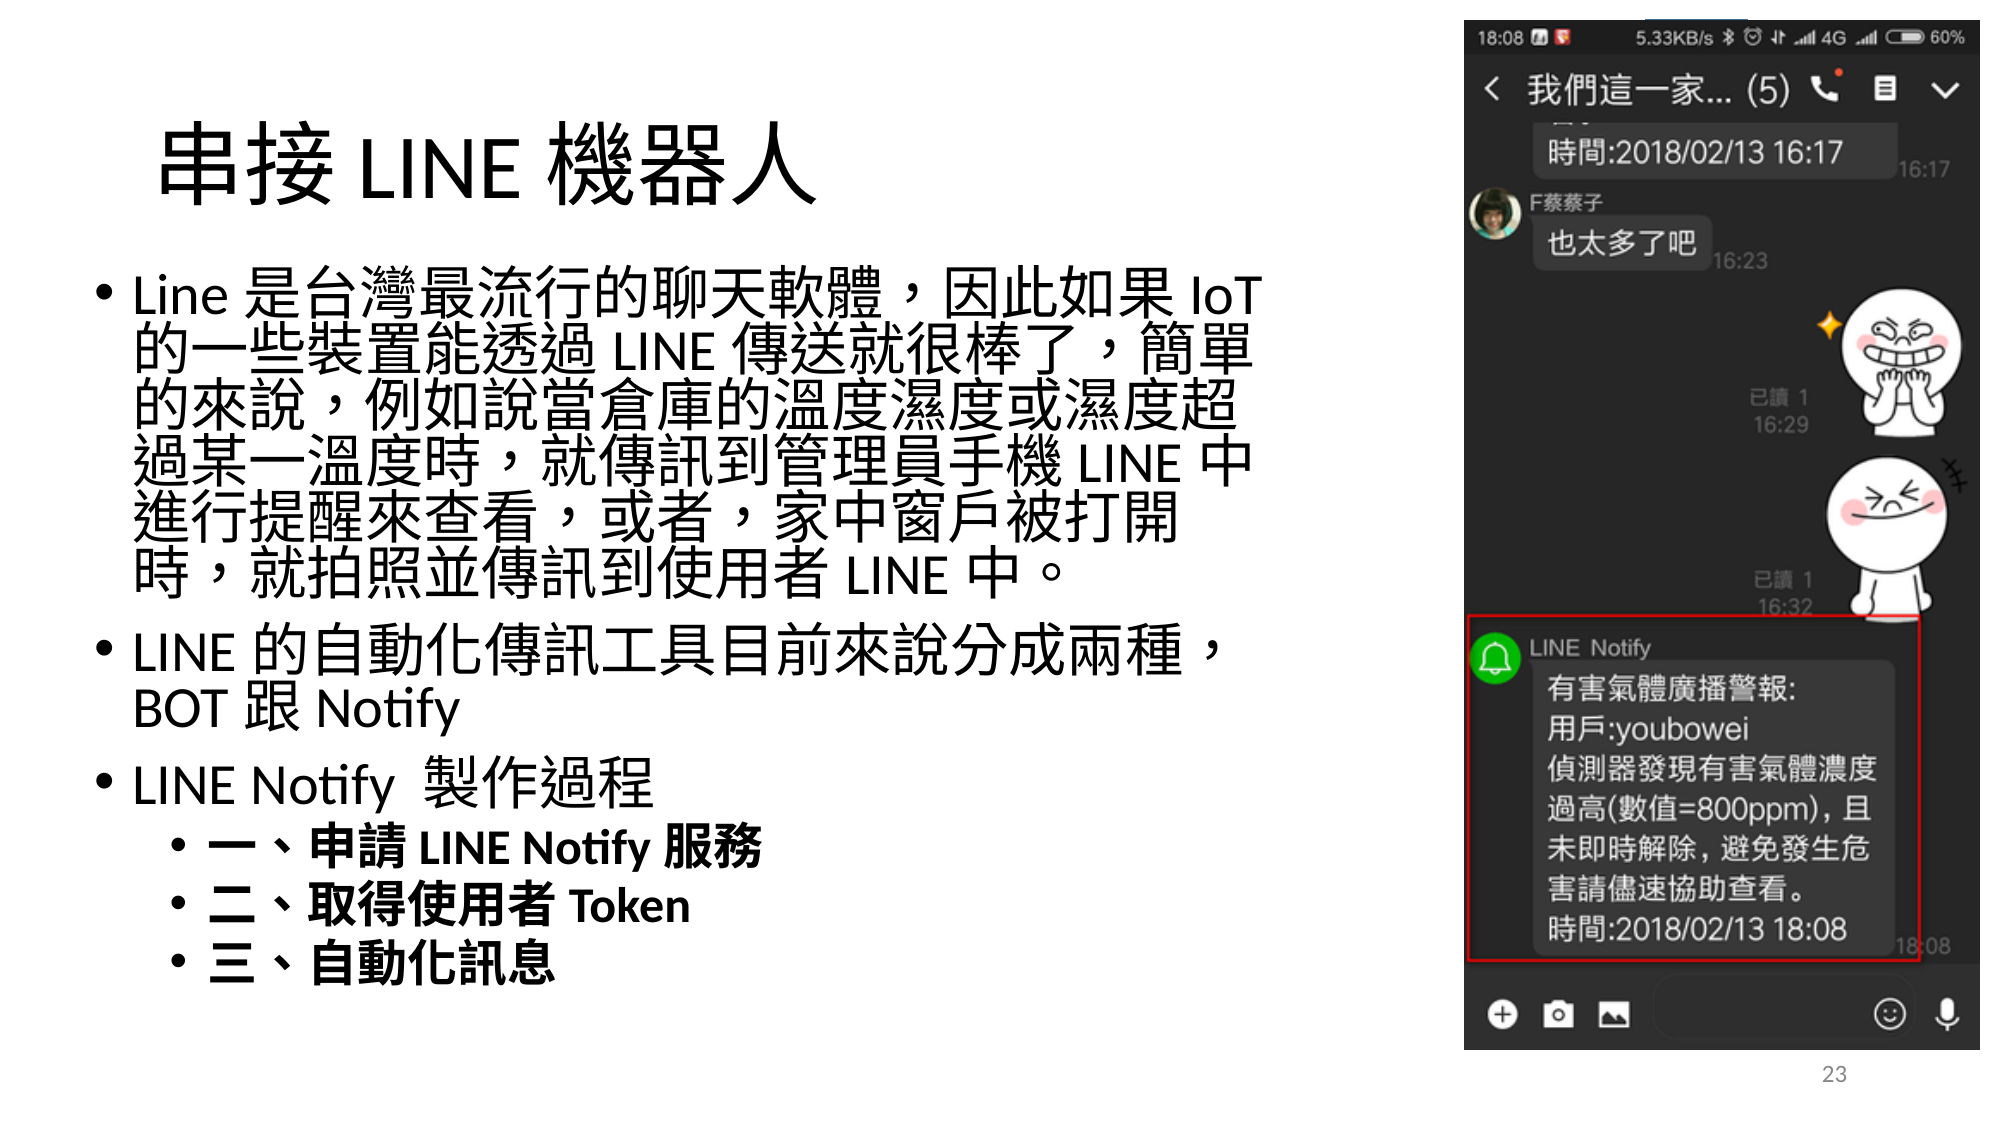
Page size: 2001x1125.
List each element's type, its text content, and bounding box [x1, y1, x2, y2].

title 串接LINE機器人 [137, 59, 1459, 278]
slide_number ‹#› [1412, 1042, 1863, 1103]
picture [1464, 20, 1980, 1051]
list Line是台灣最流行的聊天軟體，因此如果IoT的一些裝置能透過LINE傳送就很棒了，簡單的來說，例如說當倉庫的溫度濕度或濕度超過某一溫度時，就傳訊到管理員手機LINE中進行提醒來查看，或者，家中窗戶被打開時，就拍照並傳訊到使用者LINE中。 LINE的自動化傳訊工具目前來說分成兩種，BOT跟Notify LINE Notify 製作過程 一、申請LINE Notify服務 二、取得使用者Token 三、自動化訊息 [79, 262, 1284, 1050]
